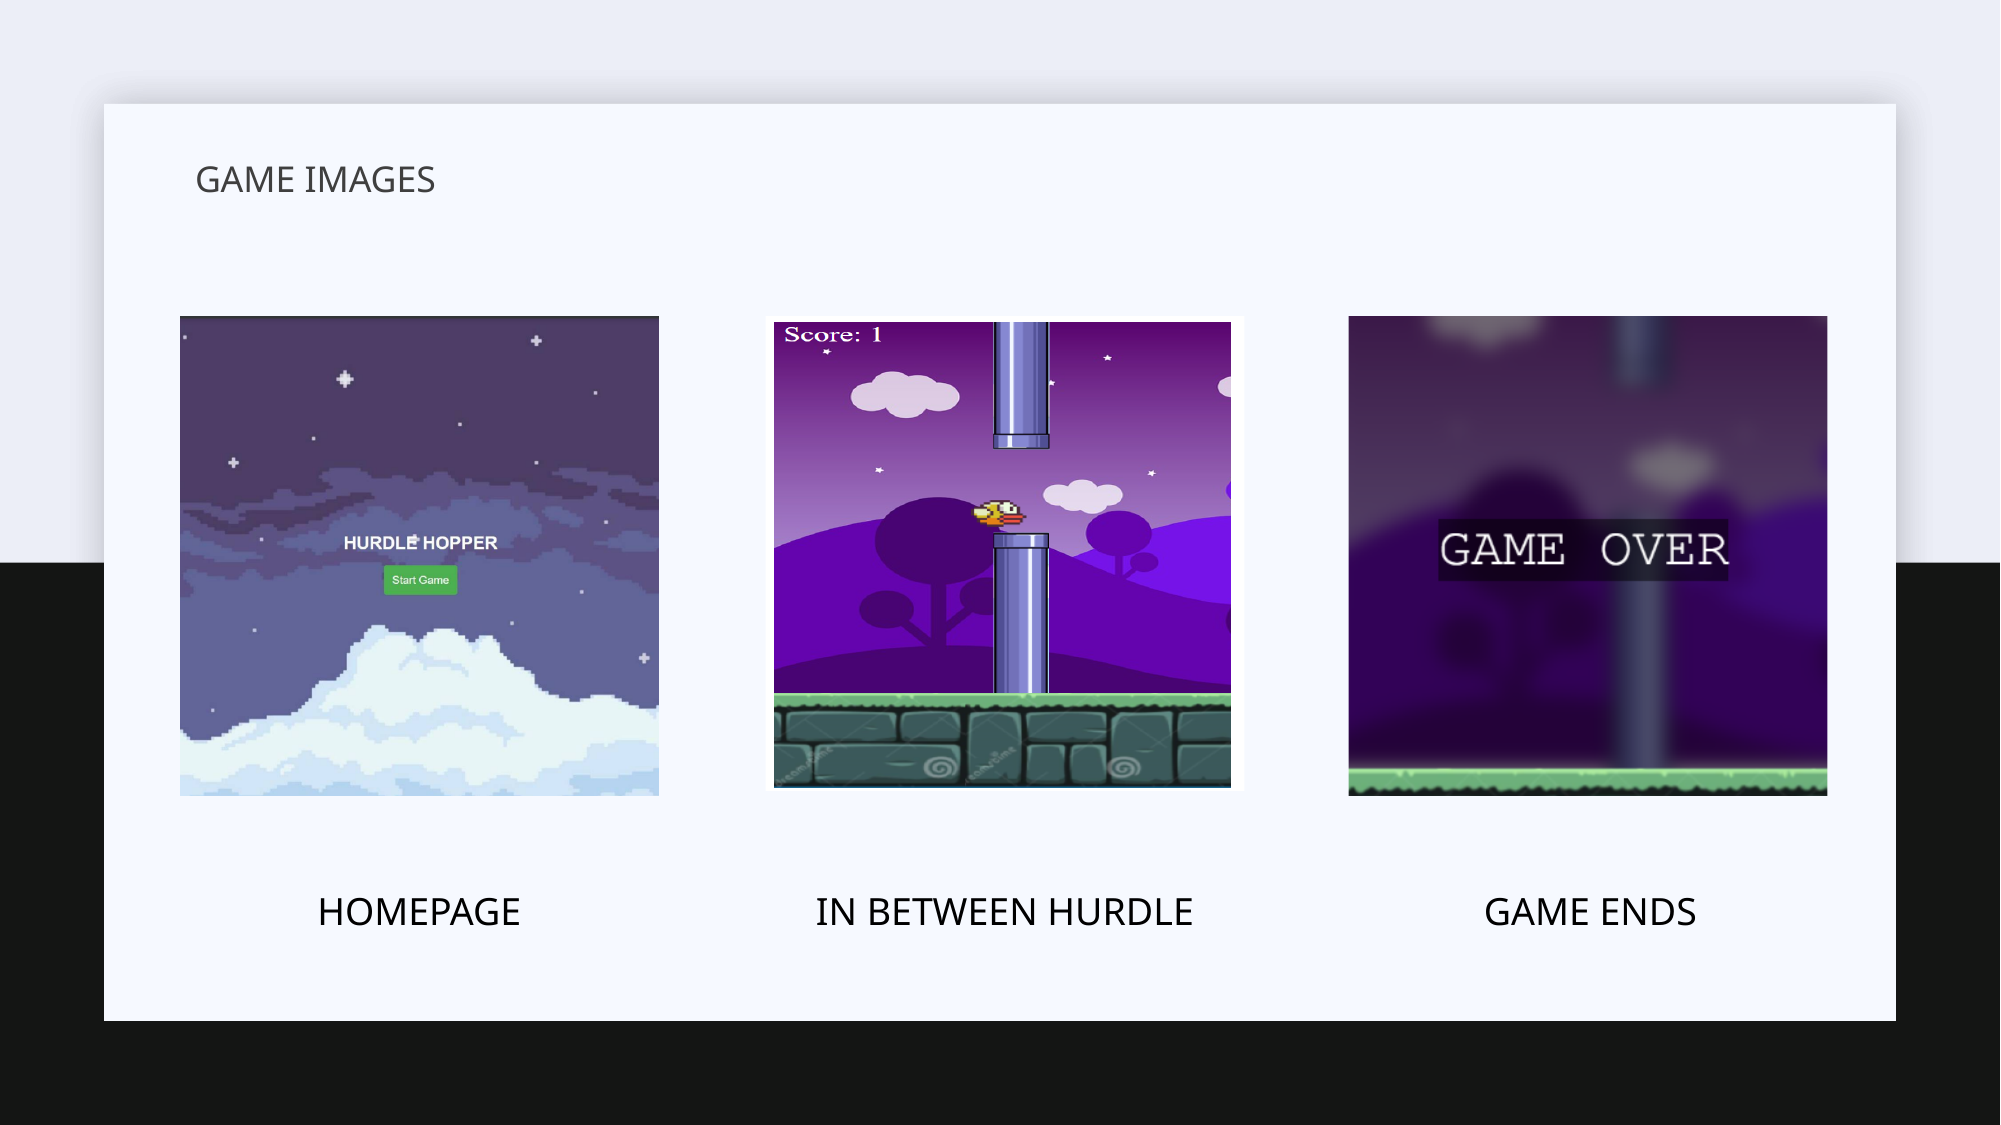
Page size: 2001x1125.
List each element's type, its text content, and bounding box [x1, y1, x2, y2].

list HOMEPAGE [180, 862, 659, 959]
picture [765, 316, 1245, 791]
picture [179, 316, 660, 796]
title GAME IMAGES [180, 154, 1830, 251]
picture [1348, 316, 1828, 796]
list IN BETWEEN HURDLE [765, 862, 1245, 959]
list GAME ENDS [1351, 862, 1830, 959]
